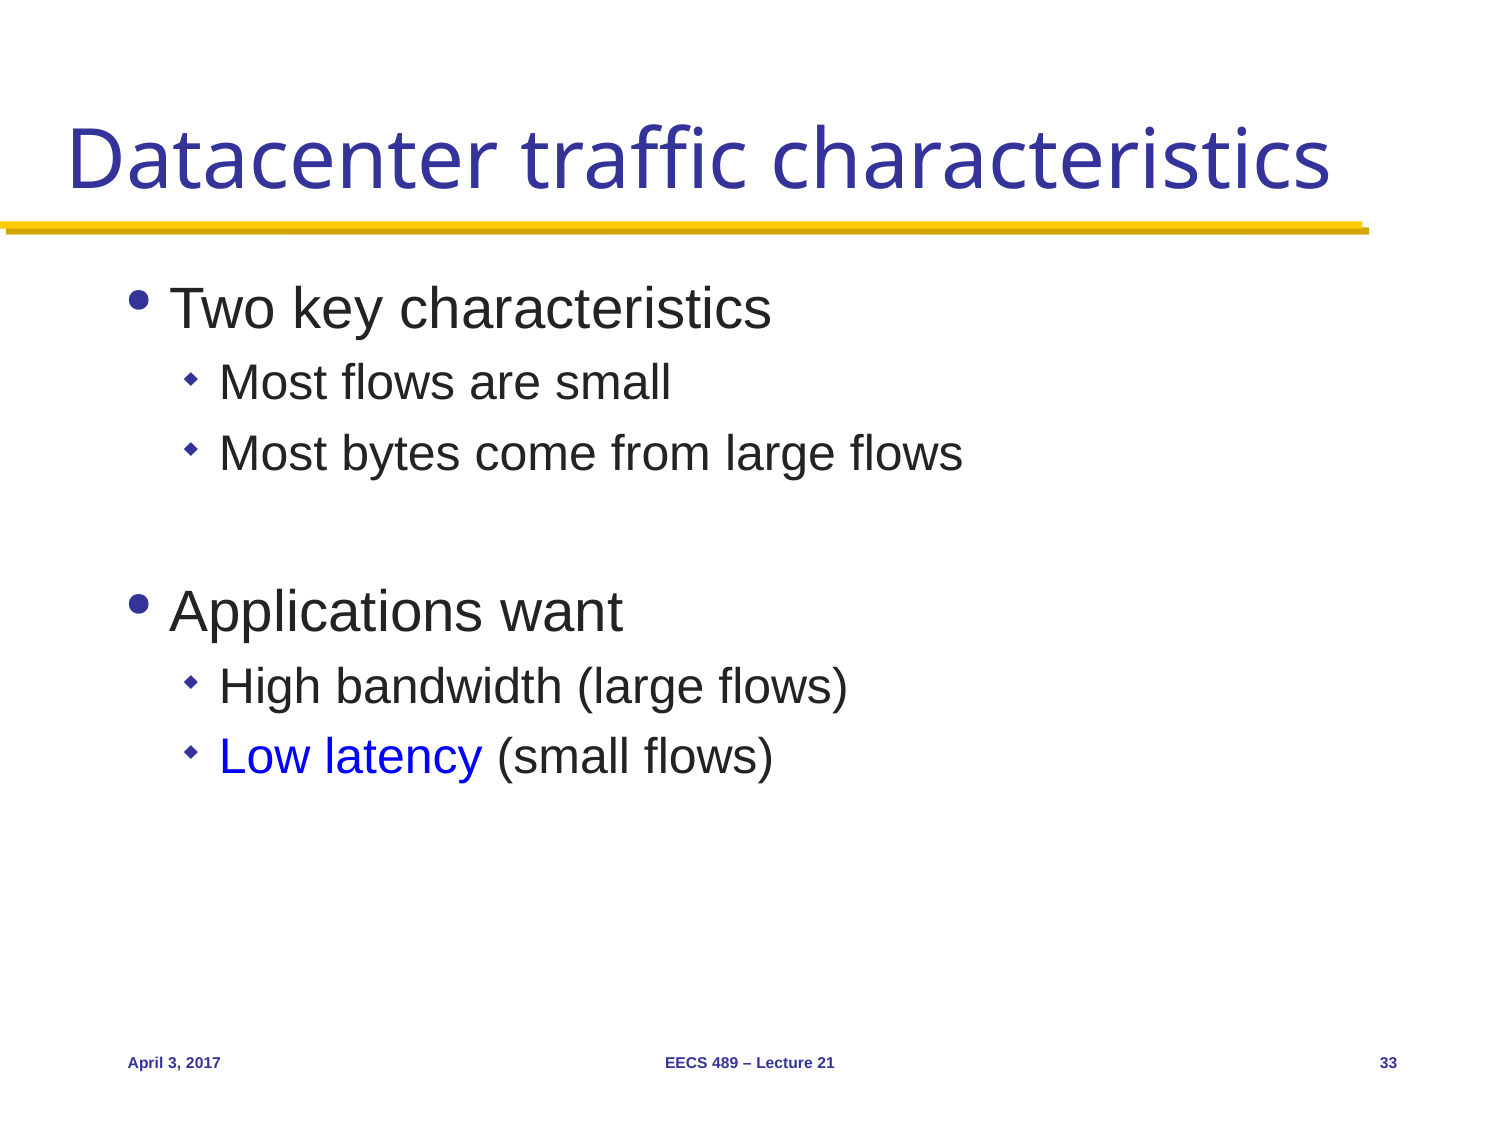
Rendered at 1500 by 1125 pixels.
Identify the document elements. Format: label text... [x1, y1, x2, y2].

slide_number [112, 1024, 426, 1101]
title Datacenter traffic characteristics [49, 24, 1451, 213]
footer EECS 489 – Lecture 21 [512, 1024, 988, 1101]
slide_number 33 [1312, 1024, 1413, 1101]
list Two key characteristics Most flows are small Most bytes come from large flows Applications want High bandwidth (large flows) Low latency (small flows) [112, 262, 1413, 988]
